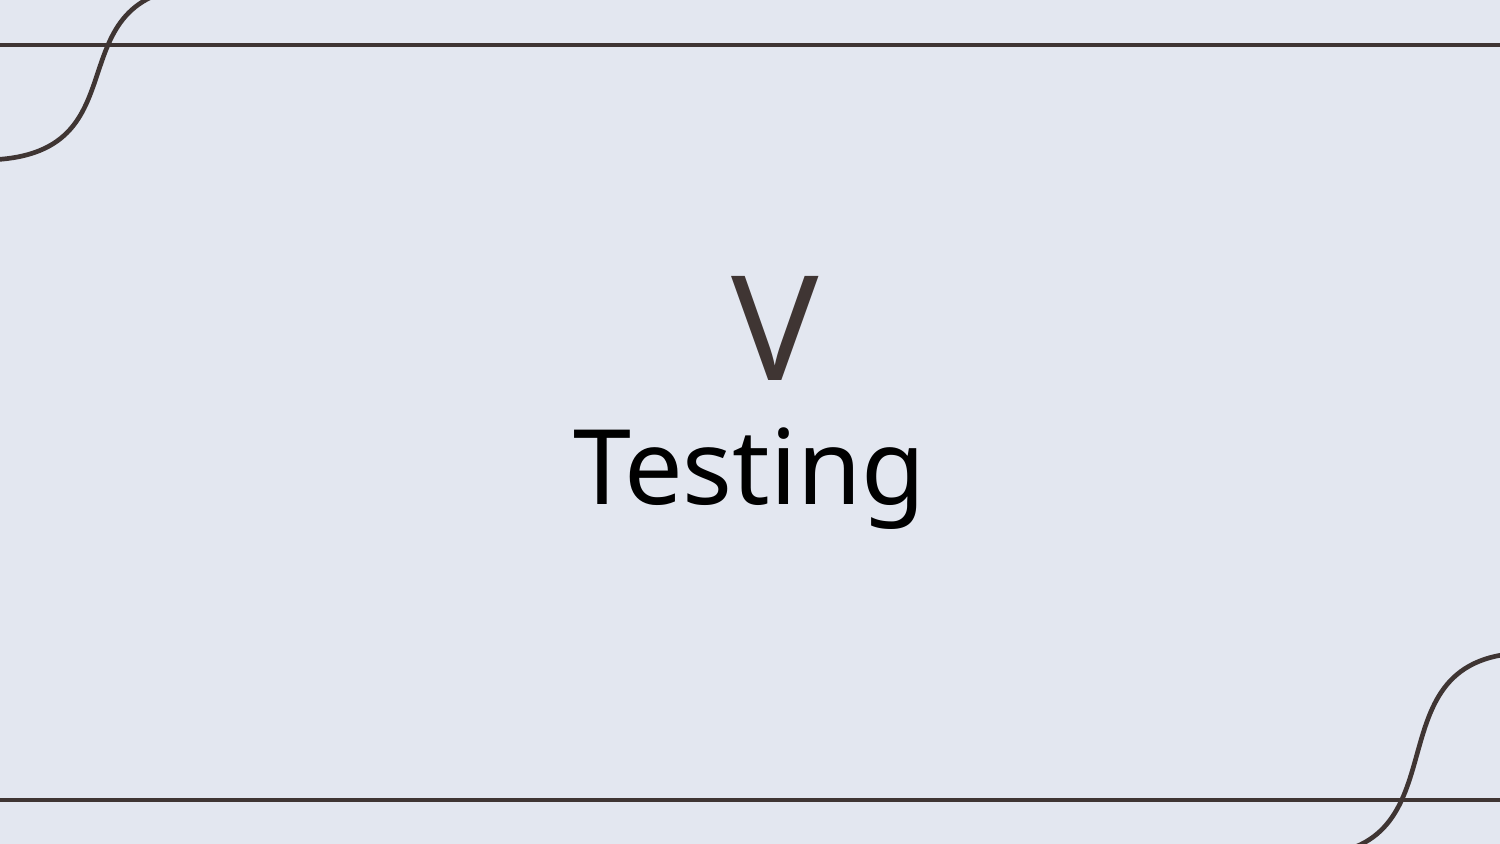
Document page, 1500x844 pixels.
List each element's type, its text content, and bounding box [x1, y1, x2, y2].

title V [656, 219, 894, 381]
title Testing [254, 385, 1246, 520]
